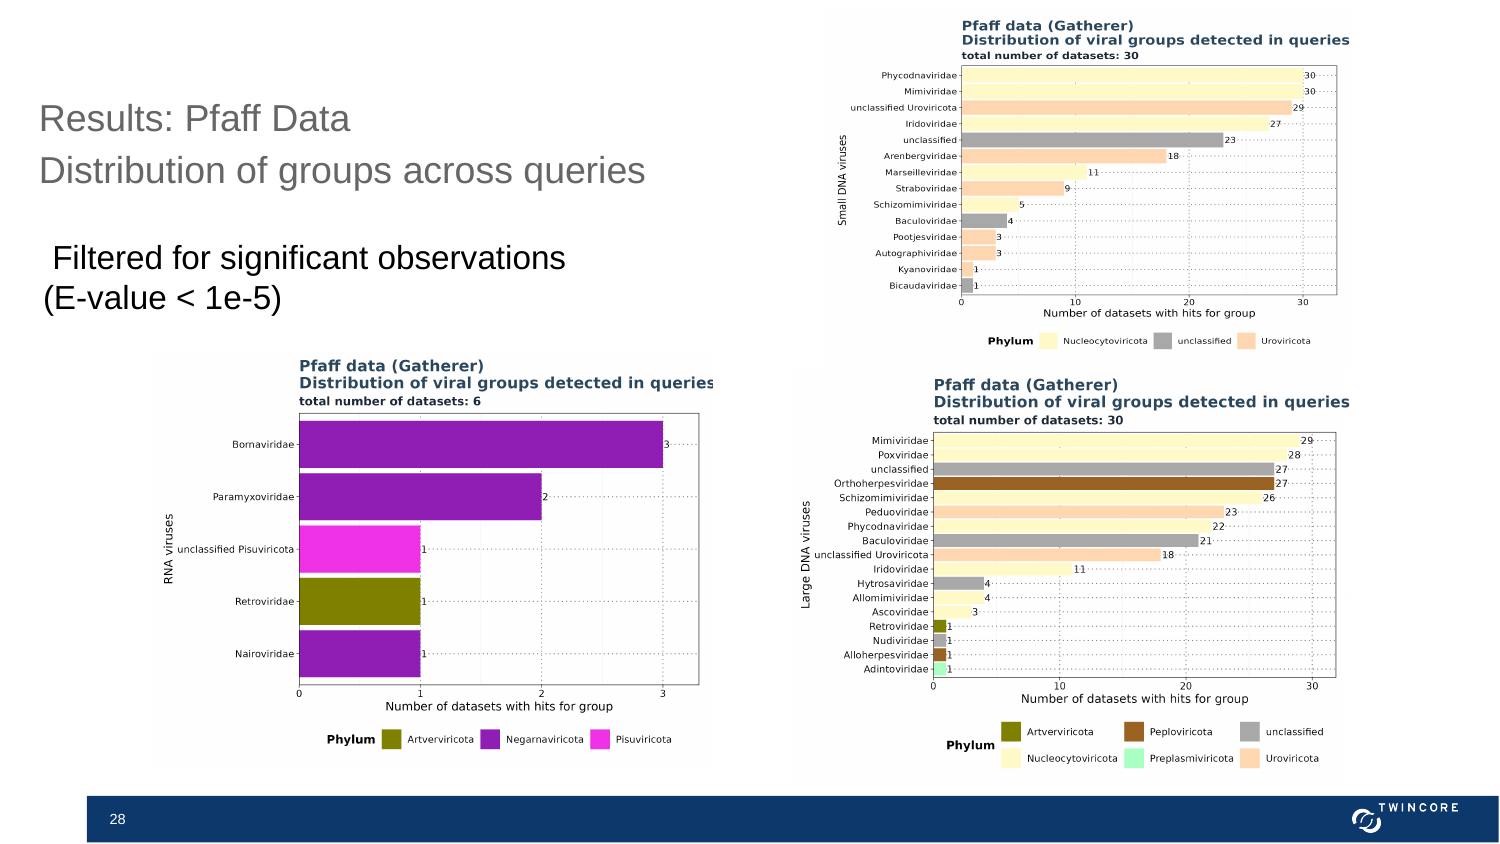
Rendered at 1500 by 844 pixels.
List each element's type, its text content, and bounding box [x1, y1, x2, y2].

picture [787, 9, 1351, 788]
picture [1352, 803, 1458, 833]
picture [149, 346, 713, 769]
text_box Filtered for significant observations (E-value < 1e-5) [28, 229, 602, 324]
